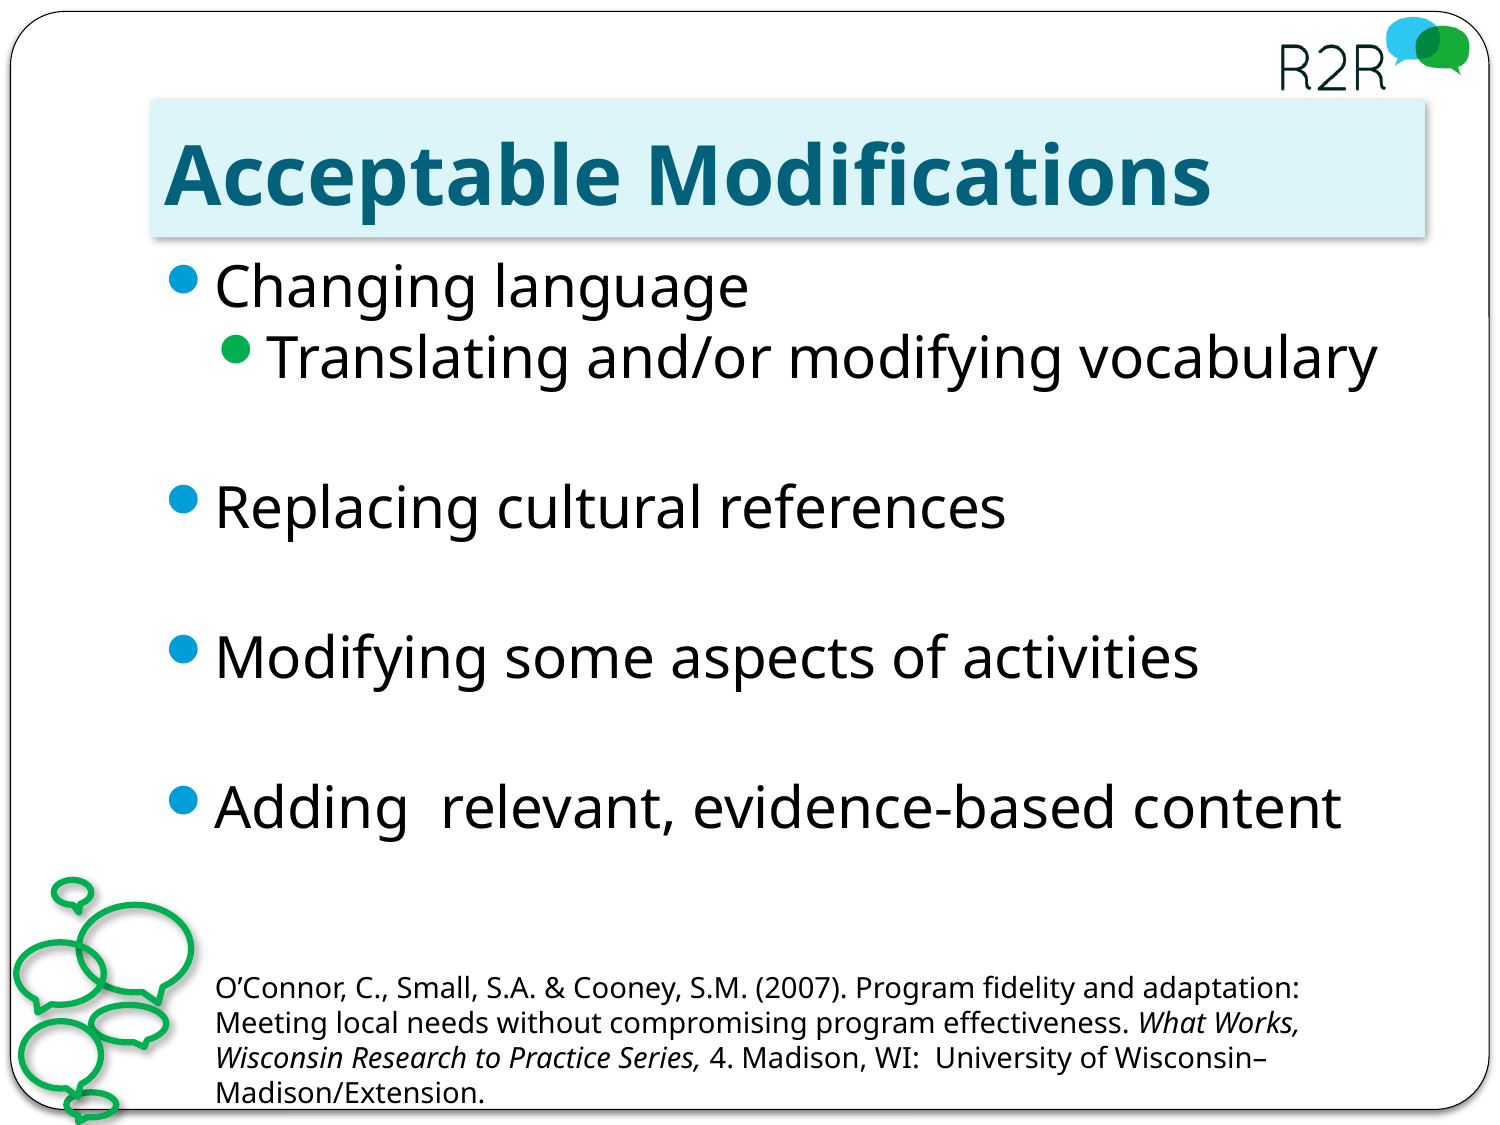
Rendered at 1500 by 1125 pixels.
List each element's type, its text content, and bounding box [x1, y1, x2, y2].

picture [1275, 12, 1475, 100]
list Changing language Translating and/or modifying vocabulary Replacing cultural references Modifying some aspects of activities Adding relevant, evidence-based content [150, 249, 1425, 1025]
title Acceptable Modifications [150, 99, 1425, 238]
text_box O’Connor, C., Small, S.A. & Cooney, S.M. (2007). Program fidelity and adaptation: Meeting local needs without compromising program effectiveness. What Works, Wisconsin Research to Practice Series, 4. Madison, WI: University of Wisconsin–Madison/Extension. [200, 962, 1350, 1117]
